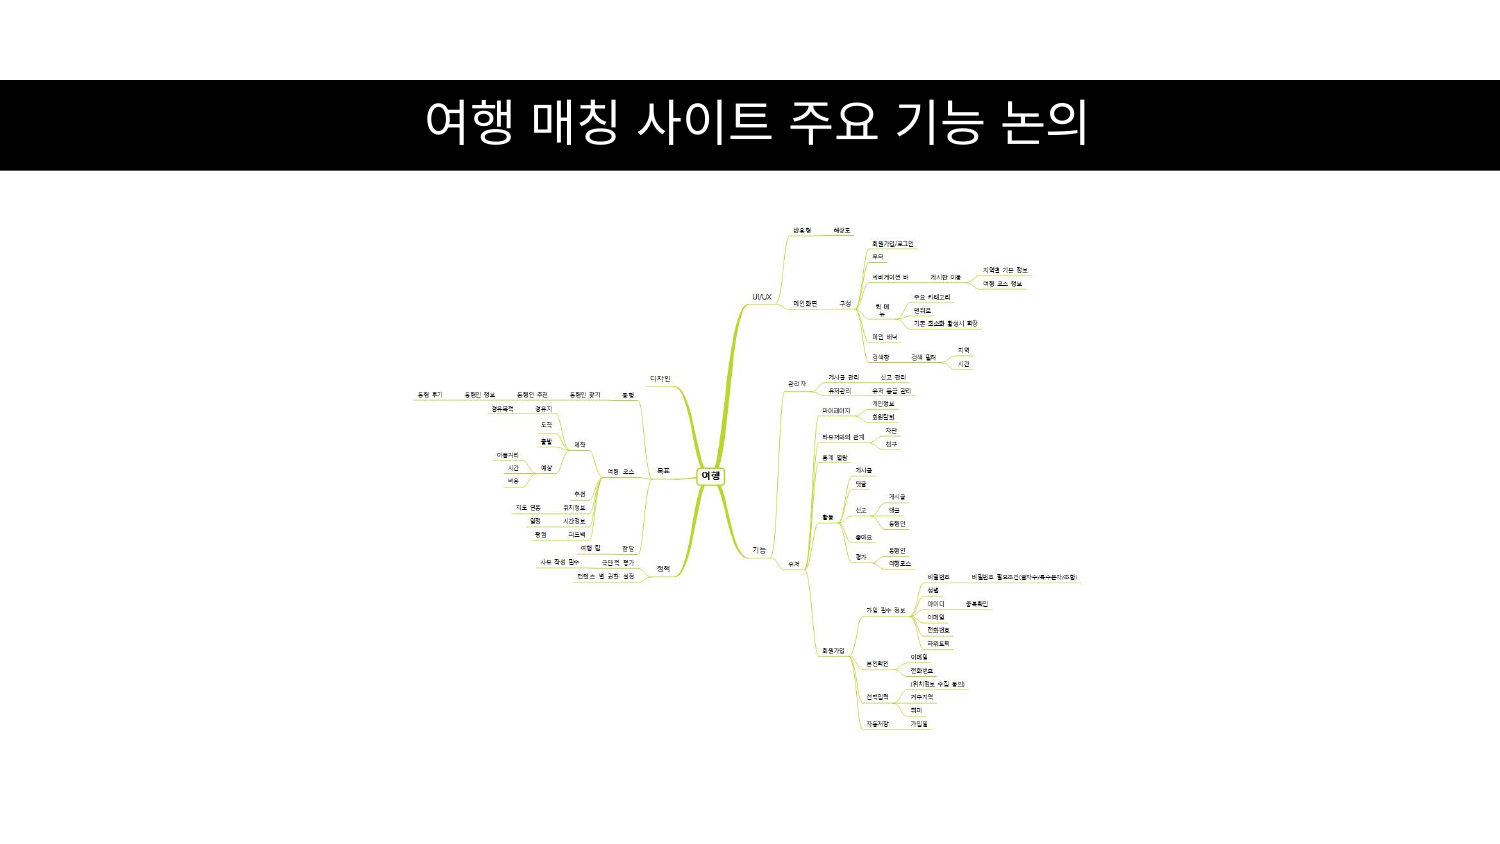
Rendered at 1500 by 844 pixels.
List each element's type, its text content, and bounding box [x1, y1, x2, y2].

text_box [0, 80, 68, 171]
title 여행 매칭 사이트 주요 기능 논의 [68, 79, 1448, 171]
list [407, 205, 1092, 747]
text_box [1448, 80, 1500, 171]
